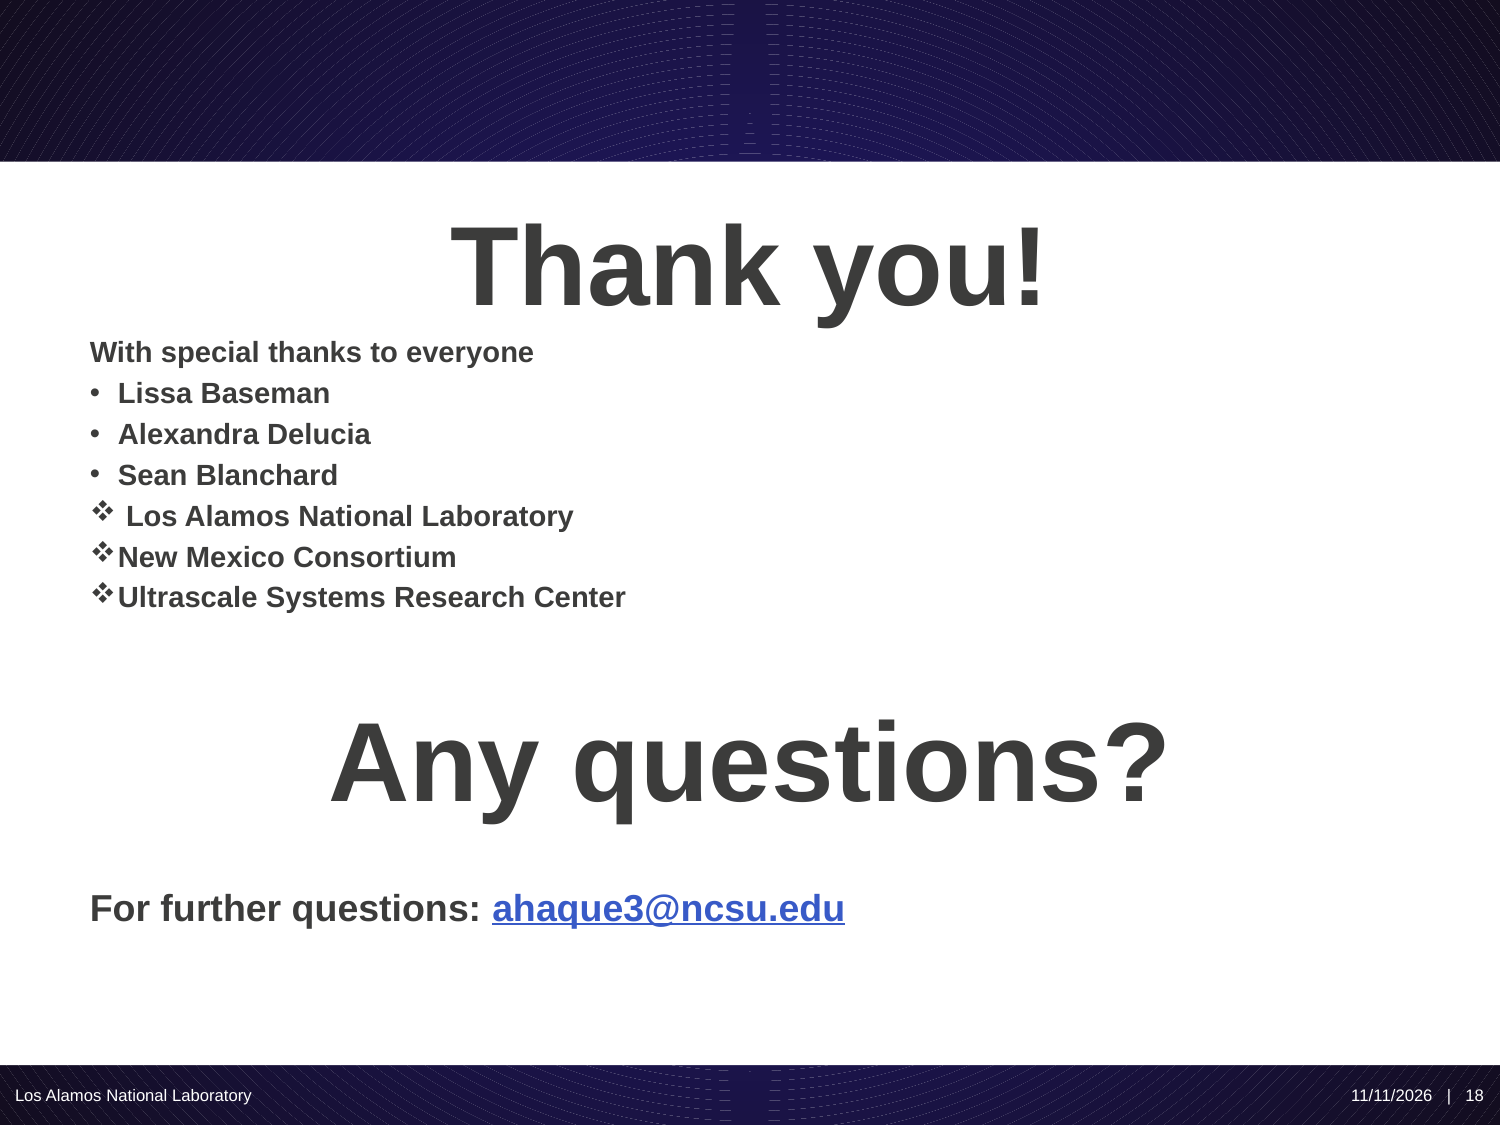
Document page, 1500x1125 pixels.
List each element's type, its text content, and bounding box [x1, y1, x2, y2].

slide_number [1148, 1064, 1499, 1125]
footer Los Alamos National Laboratory [0, 1064, 544, 1125]
list Thank you! With special thanks to everyone Lissa Baseman Alexandra Delucia Sean Blanchard Los Alamos National Laboratory New Mexico Consortium Ultrascale Systems Research Center Any questions? For further questions: ahaque3@ncsu.edu [75, 185, 1425, 1038]
